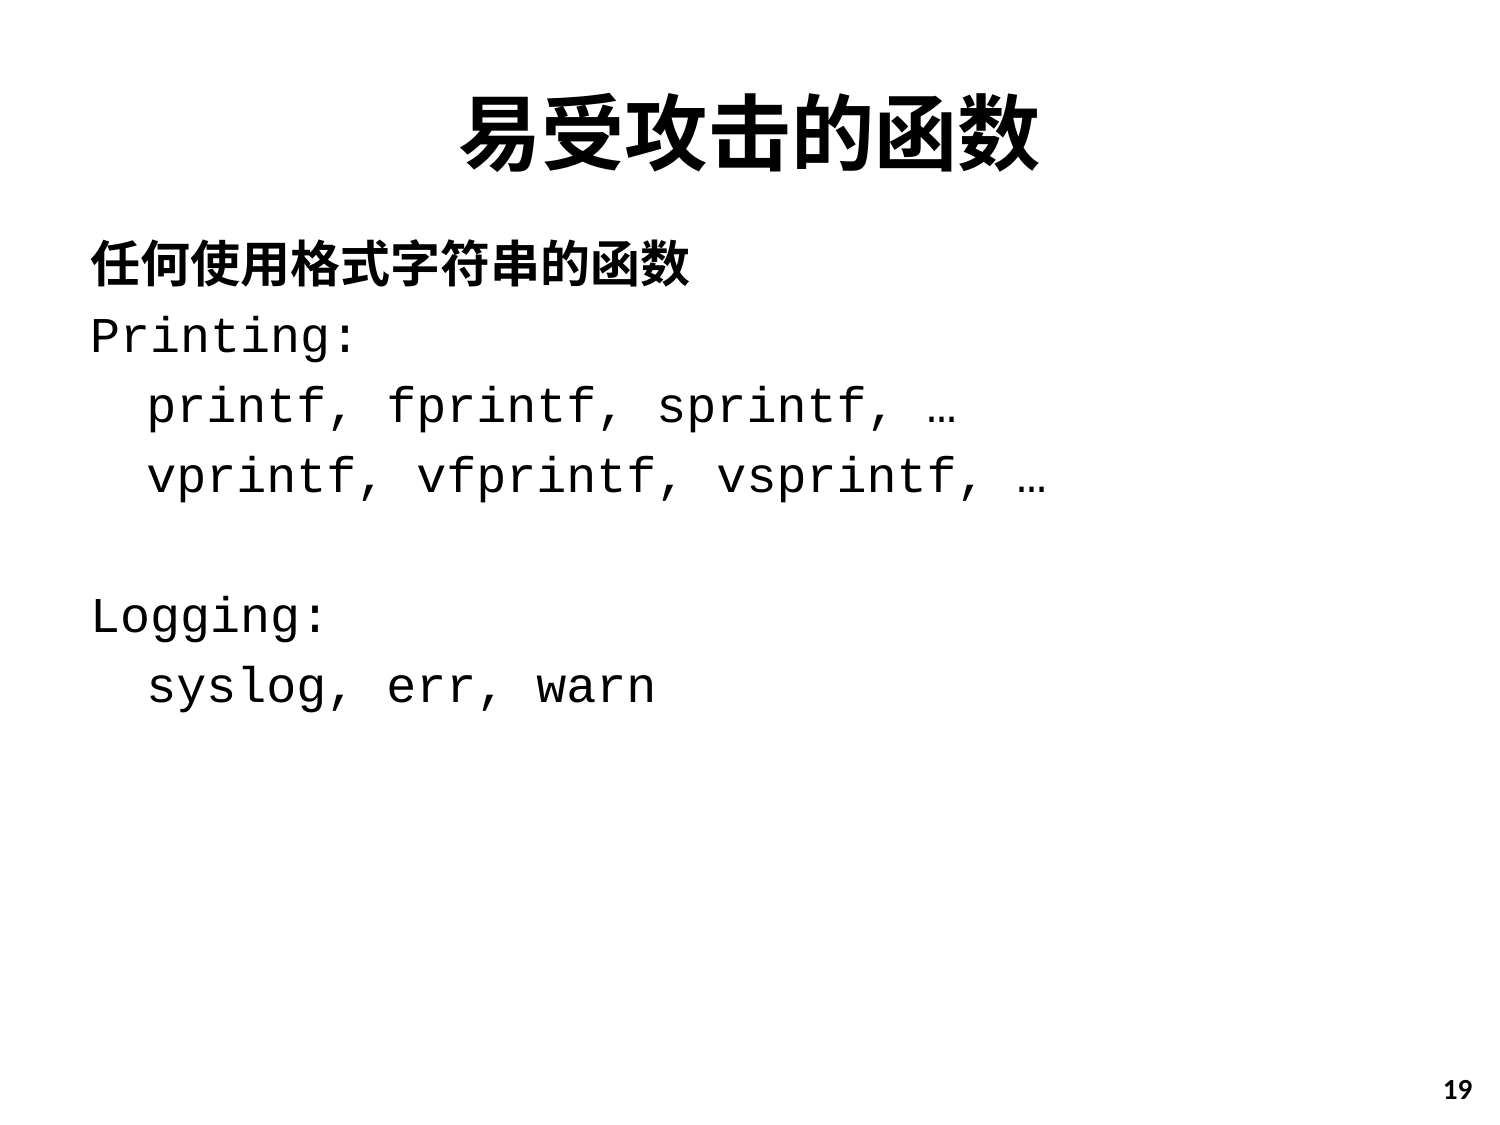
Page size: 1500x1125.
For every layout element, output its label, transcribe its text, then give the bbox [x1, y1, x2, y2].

list 任何使用格式字符串的函数 Printing: printf, fprintf, sprintf, … vprintf, vfprintf, vsprintf, … Logging: syslog, err, warn [75, 224, 1350, 1050]
title 易受攻击的函数 [112, 37, 1388, 225]
slide_number 19 [1174, 1062, 1488, 1125]
